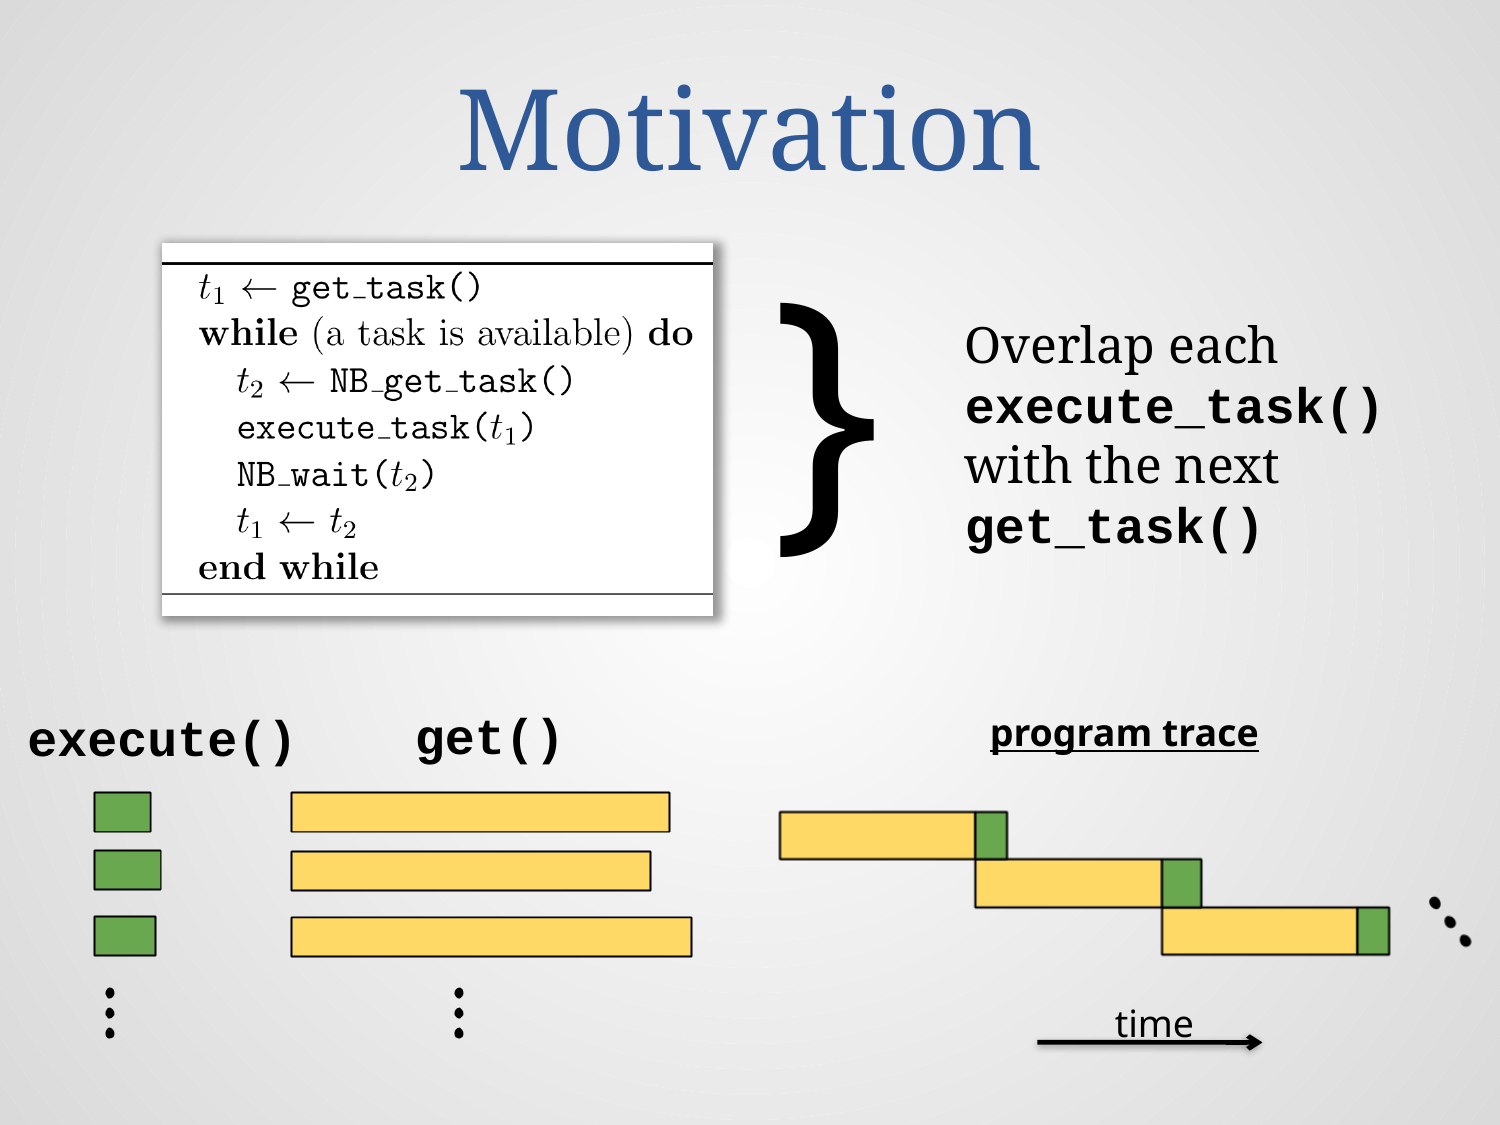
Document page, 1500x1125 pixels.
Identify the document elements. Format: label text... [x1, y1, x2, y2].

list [162, 243, 713, 617]
text_box program trace [974, 701, 1438, 762]
text_box } [756, 212, 850, 578]
picture [74, 766, 707, 1059]
text_box execute() [12, 699, 399, 774]
text_box Overlap each execute_task() with the next get_task() [950, 306, 1438, 621]
text_box time [1100, 992, 1300, 1053]
picture [762, 794, 1489, 976]
title Motivation [75, 0, 1425, 200]
text_box get() [399, 696, 900, 772]
